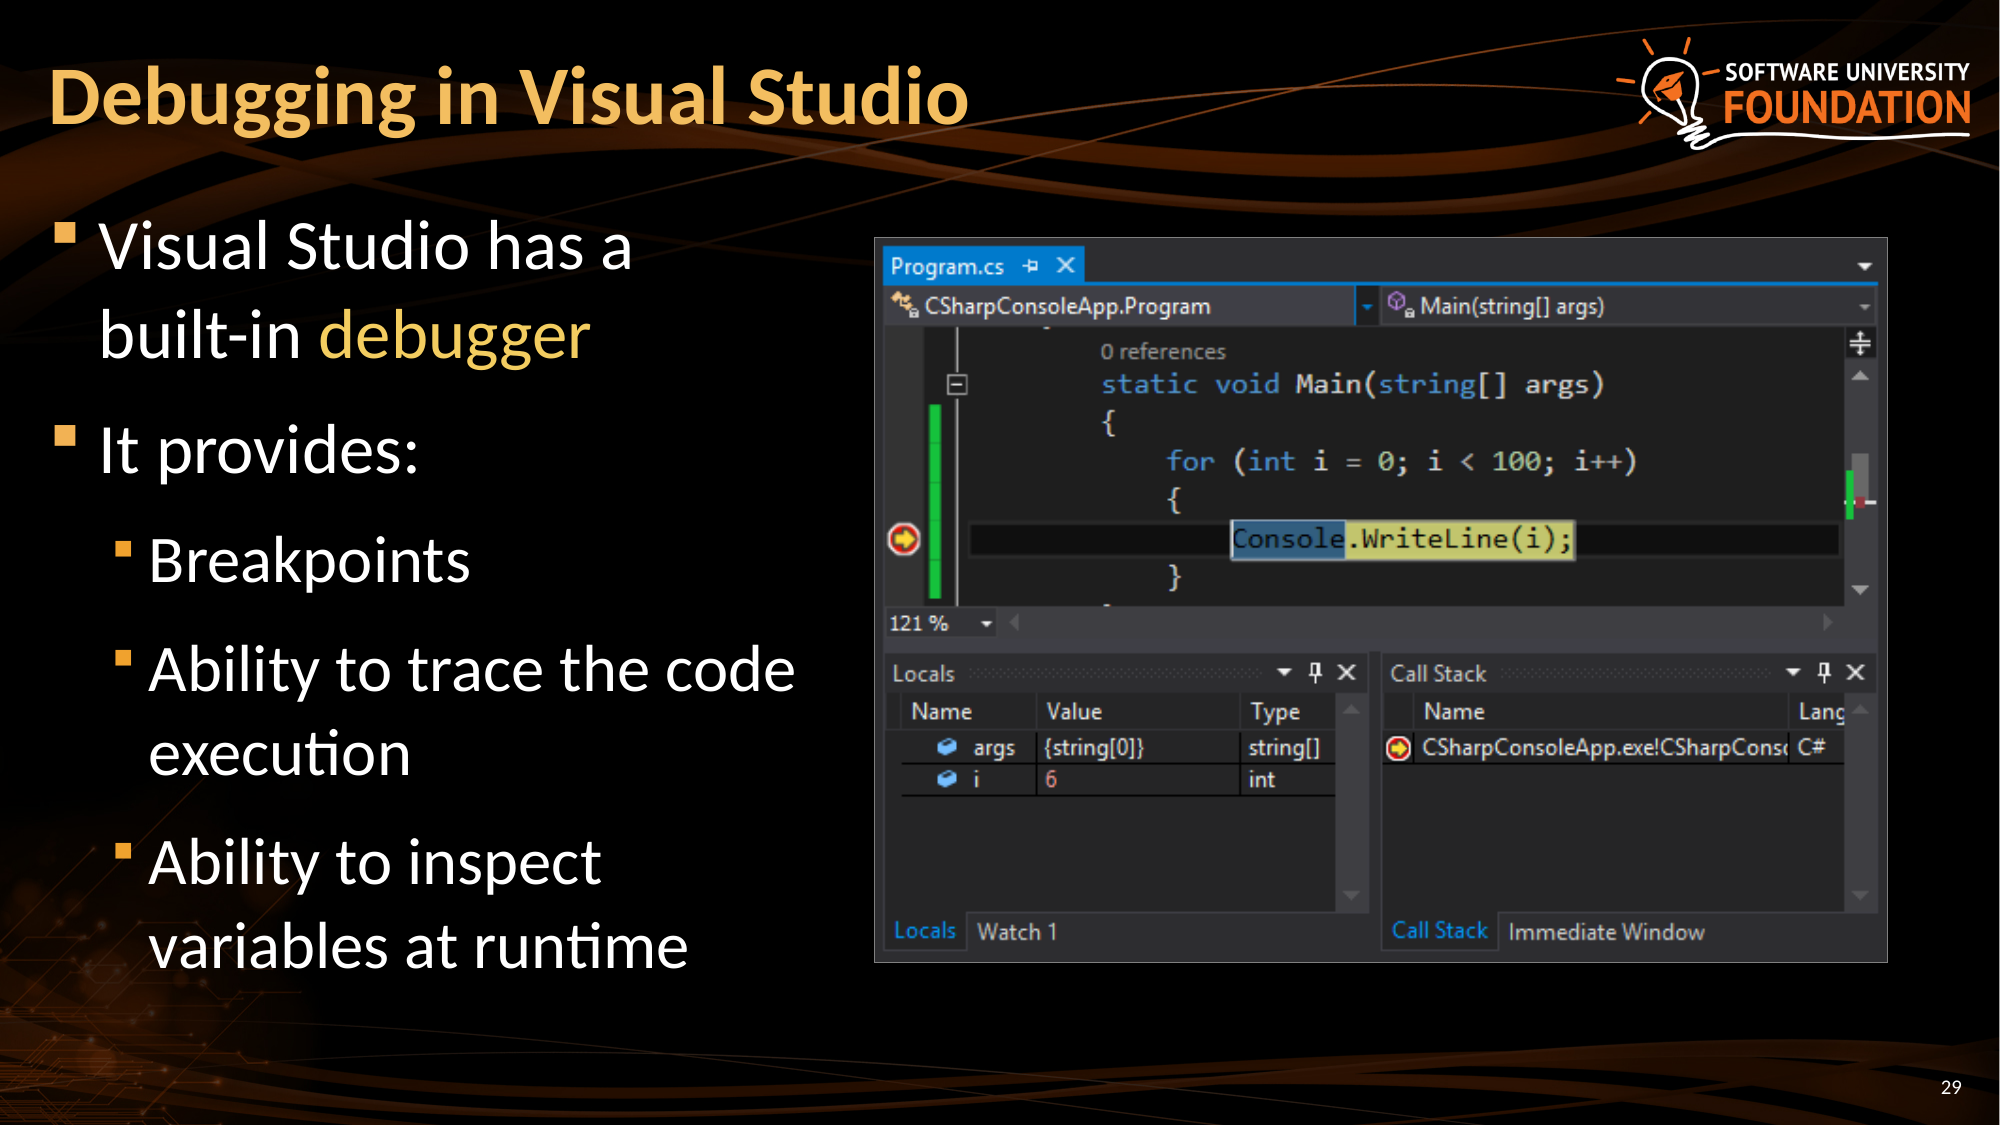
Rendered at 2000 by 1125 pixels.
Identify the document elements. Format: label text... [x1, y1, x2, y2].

picture [0, 0, 2000, 1125]
slide_number 29 [1897, 1070, 1968, 1103]
title Debugging in Visual Studio [30, 6, 1602, 189]
list Visual Studio has a built-in debugger It provides: Breakpoints Ability to trace the code execution Ability to inspect variables at runtime [31, 189, 875, 1103]
